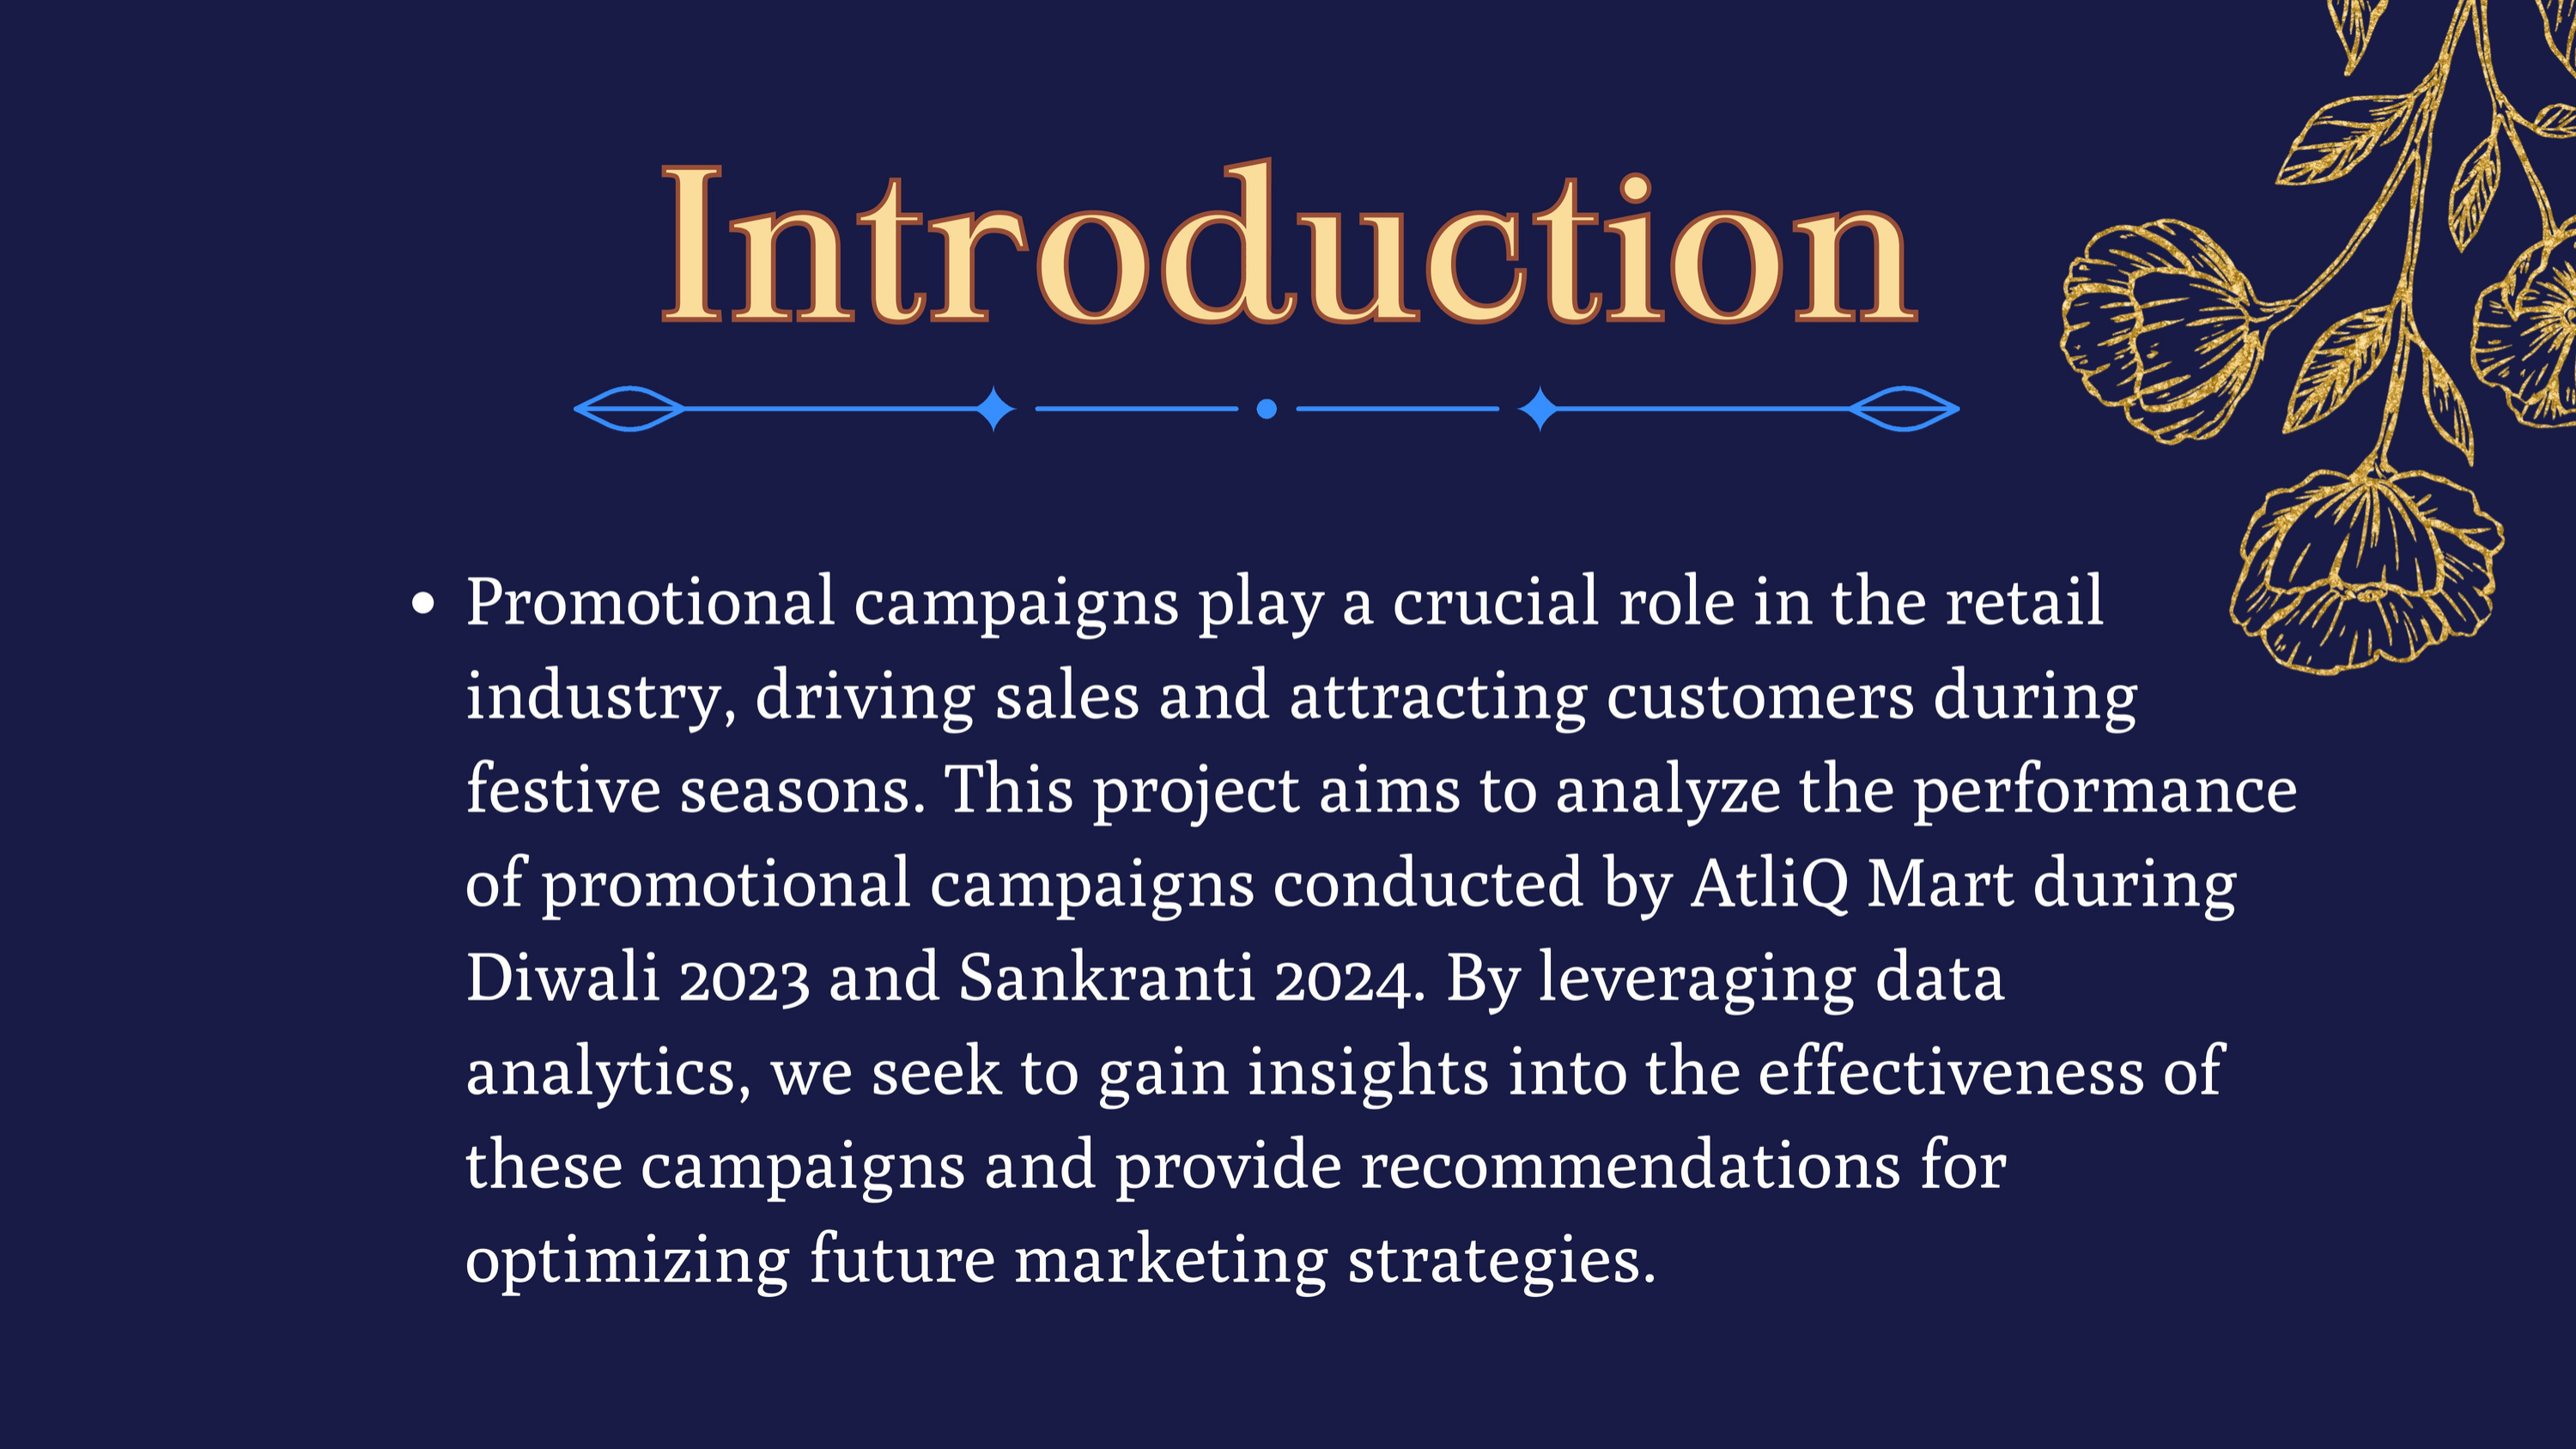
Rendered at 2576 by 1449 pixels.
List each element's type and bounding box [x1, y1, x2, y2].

text_box [0, 0, 2576, 1449]
